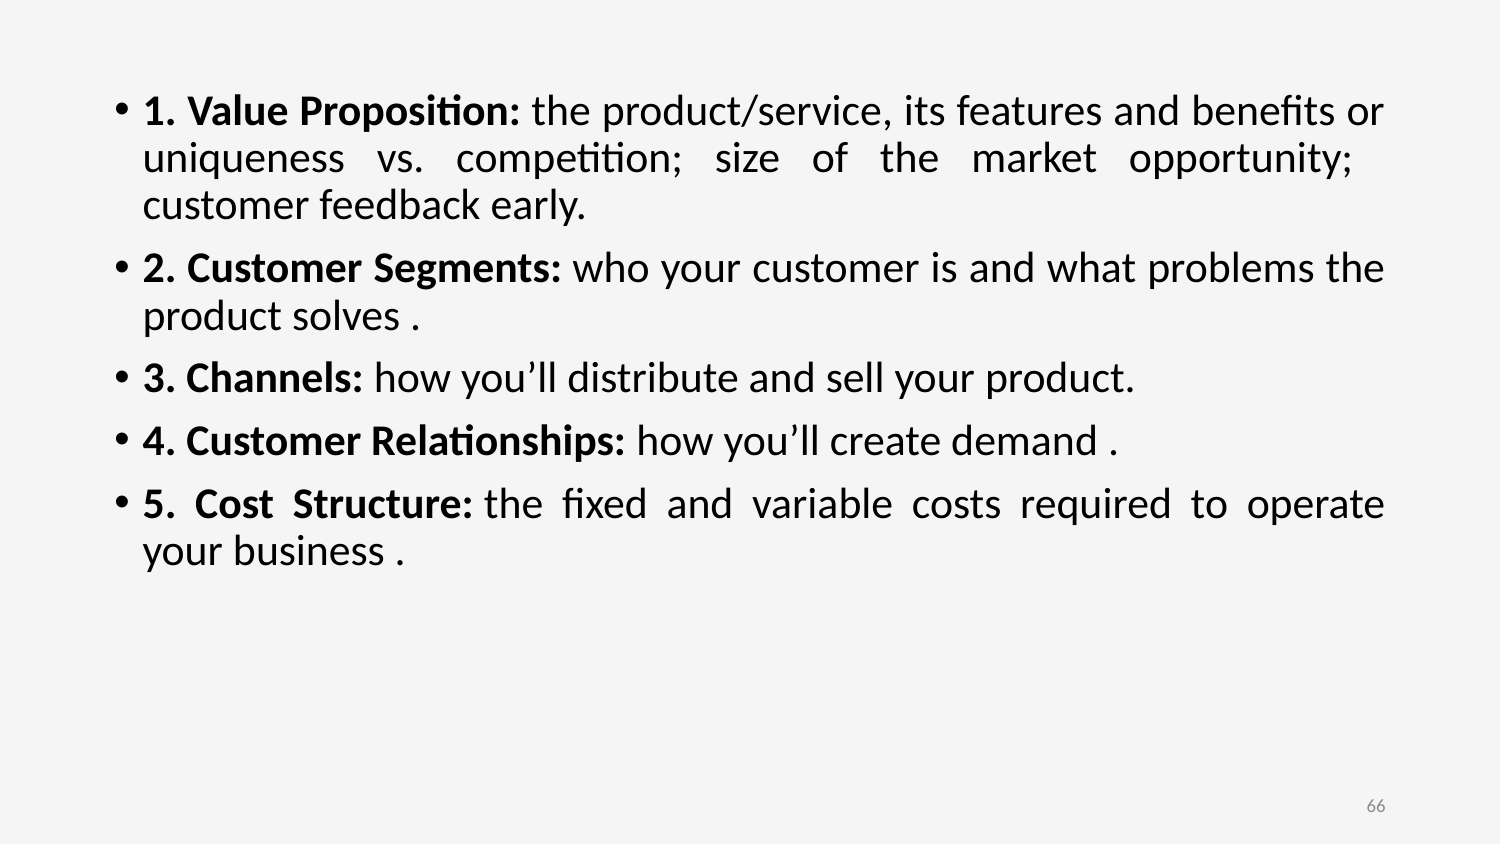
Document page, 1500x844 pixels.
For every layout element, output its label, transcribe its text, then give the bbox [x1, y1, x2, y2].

slide_number 66 [1059, 782, 1397, 827]
list 1. Value Proposition: the product/service, its features and benefits or uniqueness vs. competition; size of the market opportunity; customer feedback early. 2. Customer Segments: who your customer is and what problems the product solves . 3. Channels: how you’ll distribute and sell your product. 4. Customer Relationships: how you’ll create demand . 5. Cost Structure: the fixed and variable costs required to operate your business . [103, 81, 1397, 760]
